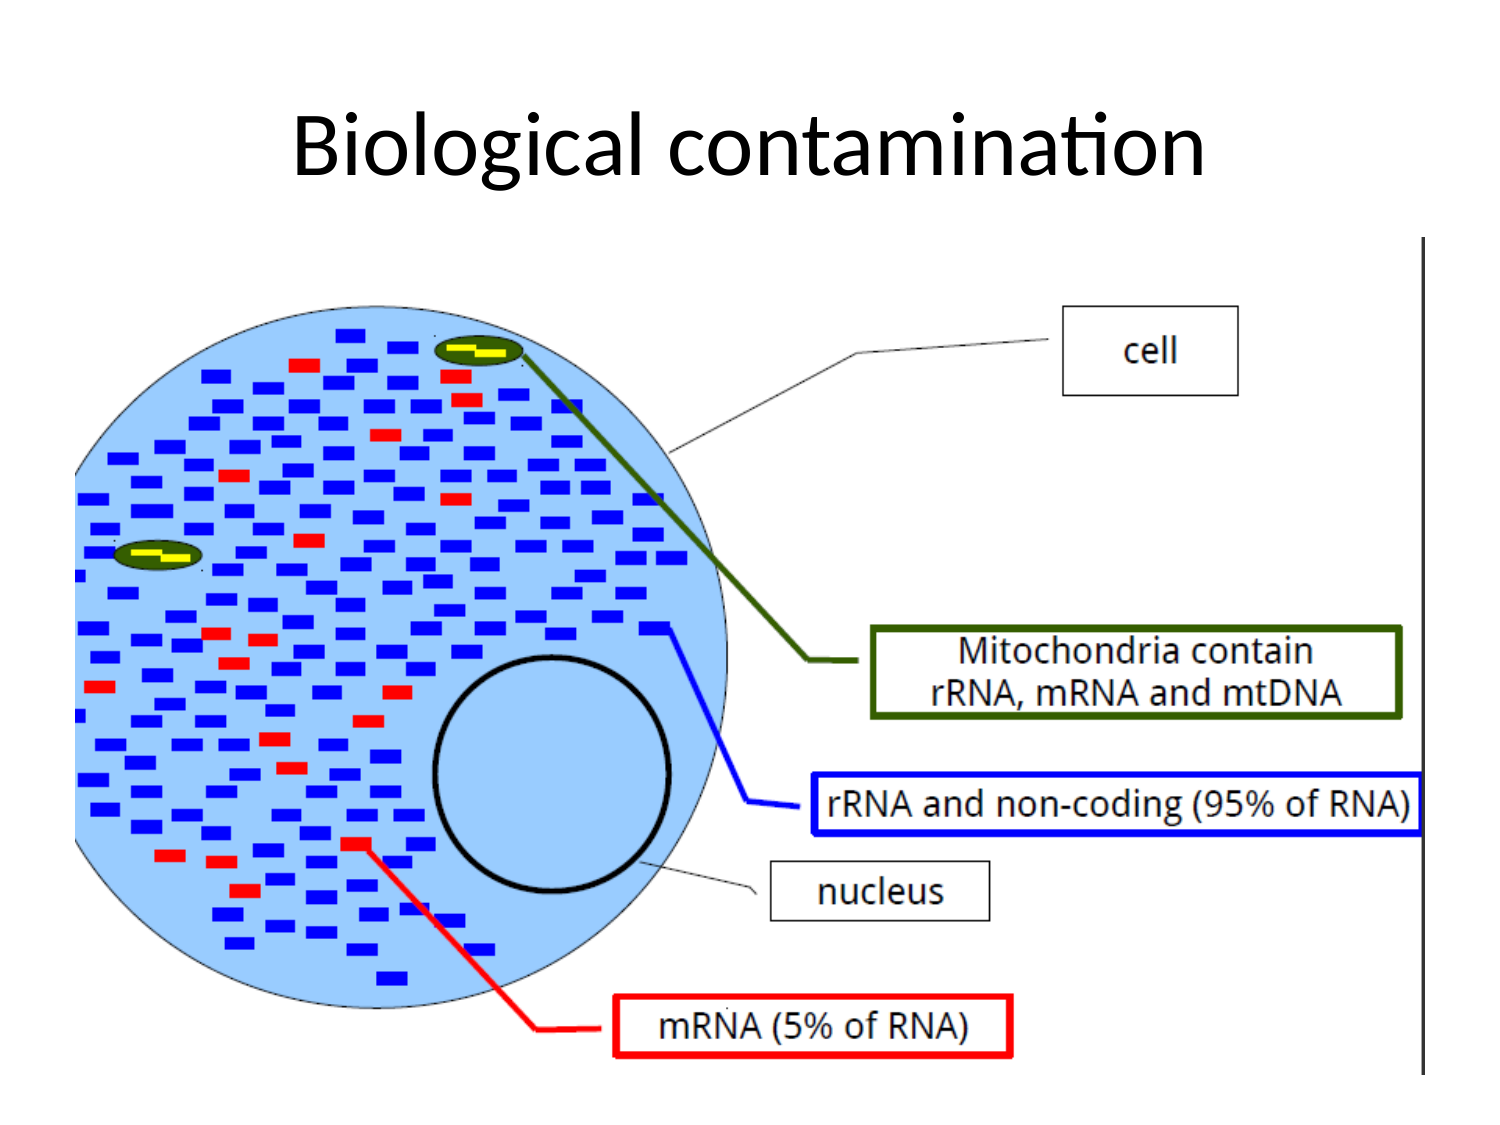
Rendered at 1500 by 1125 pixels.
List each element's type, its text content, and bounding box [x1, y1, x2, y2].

title Biological contamination [74, 44, 1426, 233]
picture [74, 237, 1426, 1076]
